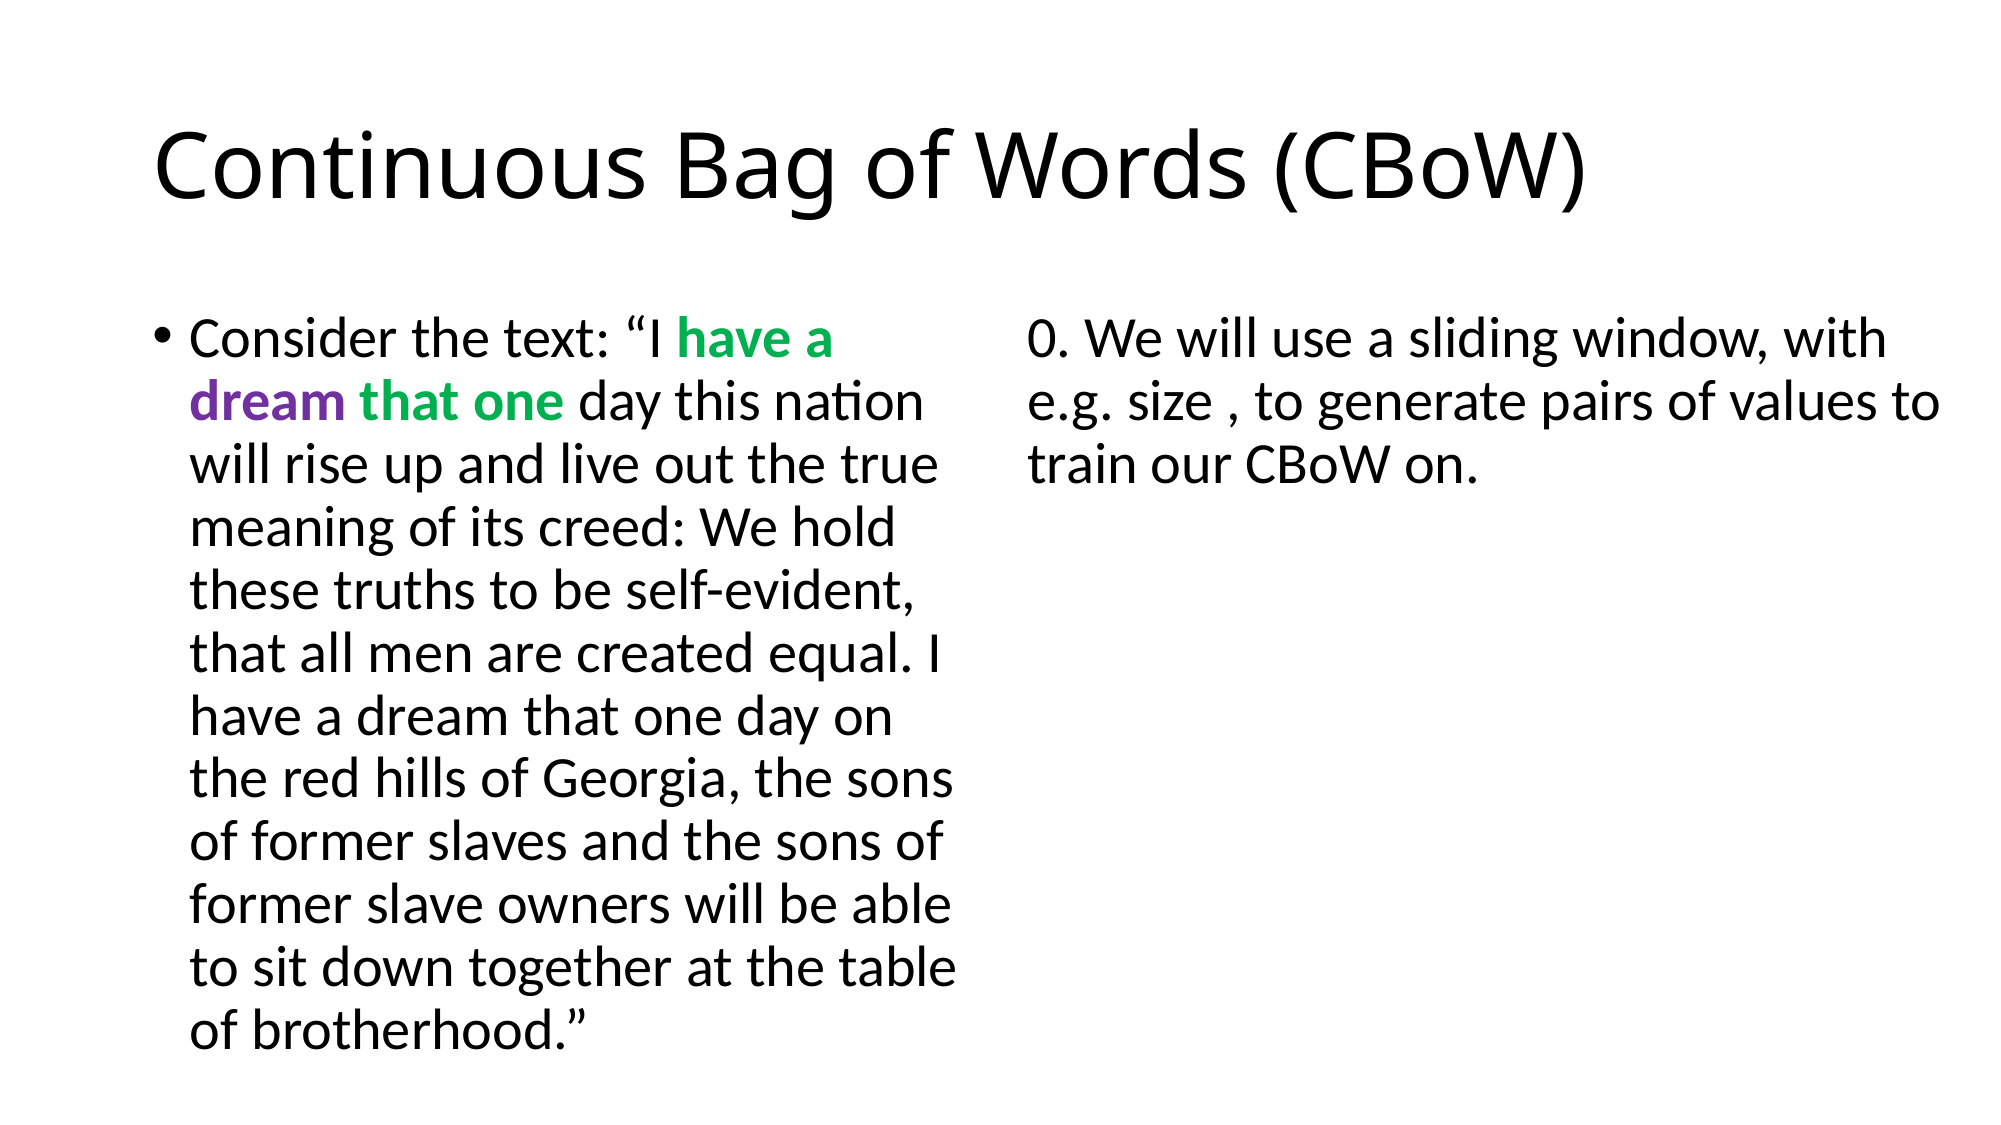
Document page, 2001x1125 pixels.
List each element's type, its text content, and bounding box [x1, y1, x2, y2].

list Consider the text: “I have a dream that one day this nation will rise up and live out the true meaning of its creed: We hold these truths to be self-evident, that all men are created equal. I have a dream that one day on the red hills of Georgia, the sons of former slaves and the sons of former slave owners will be able to sit down together at the table of brotherhood.” [137, 299, 988, 1125]
title Continuous Bag of Words (CBoW) [137, 59, 1863, 278]
